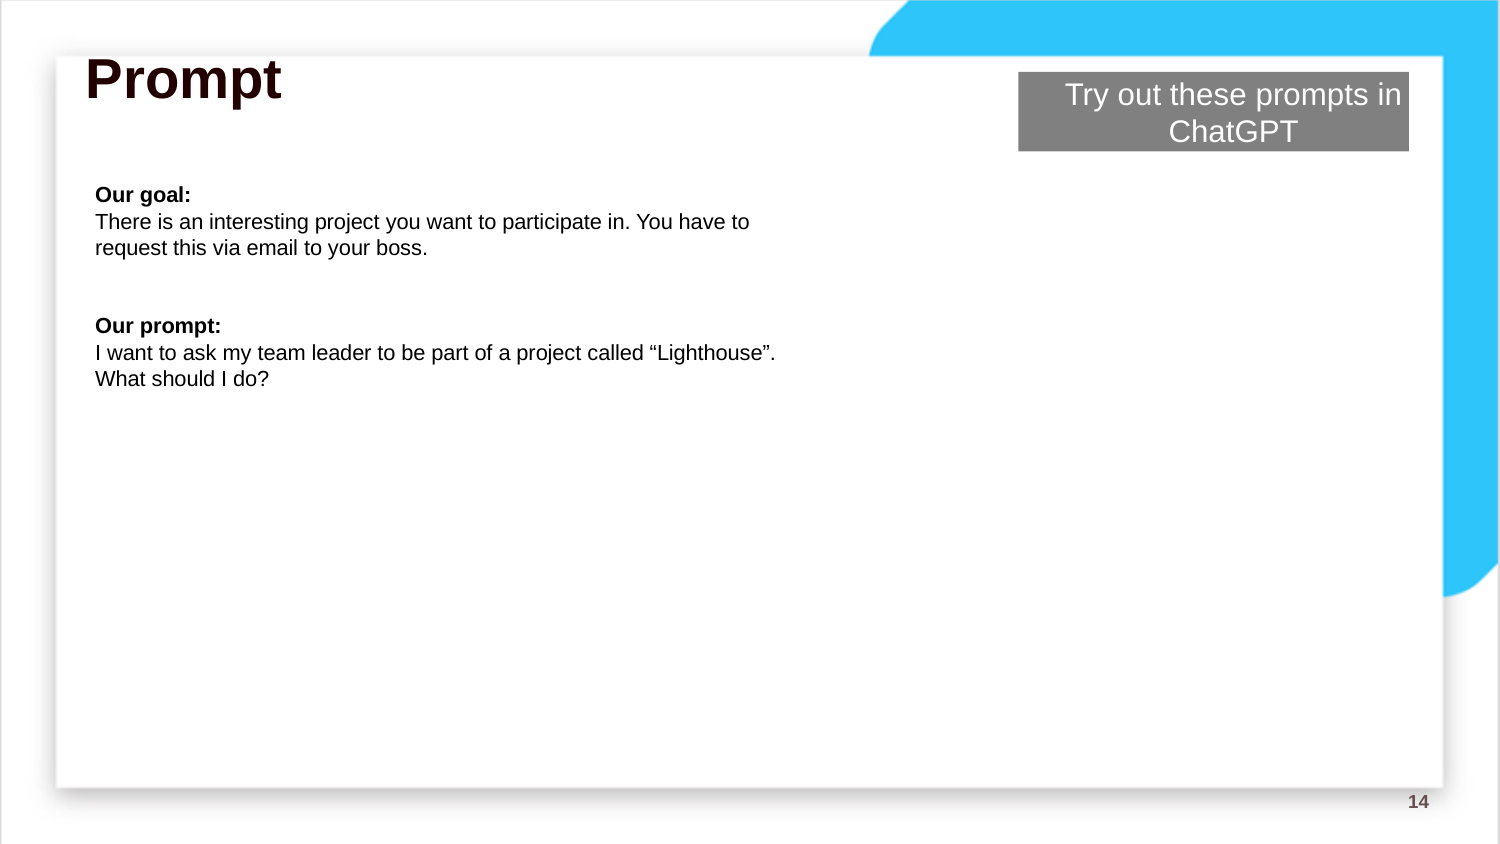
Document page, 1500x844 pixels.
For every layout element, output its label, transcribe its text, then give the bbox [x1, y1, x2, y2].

picture [0, 0, 1500, 844]
text_box Our goal: There is an interesting project you want to participate in. You have to request this via email to your boss. Our prompt: I want to ask my team leader to be part of a project called “Lighthouse”. What should I do? [80, 173, 808, 425]
title Prompt [70, 26, 1214, 174]
text_box Try out these prompts in ChatGPT [1016, 70, 1411, 153]
